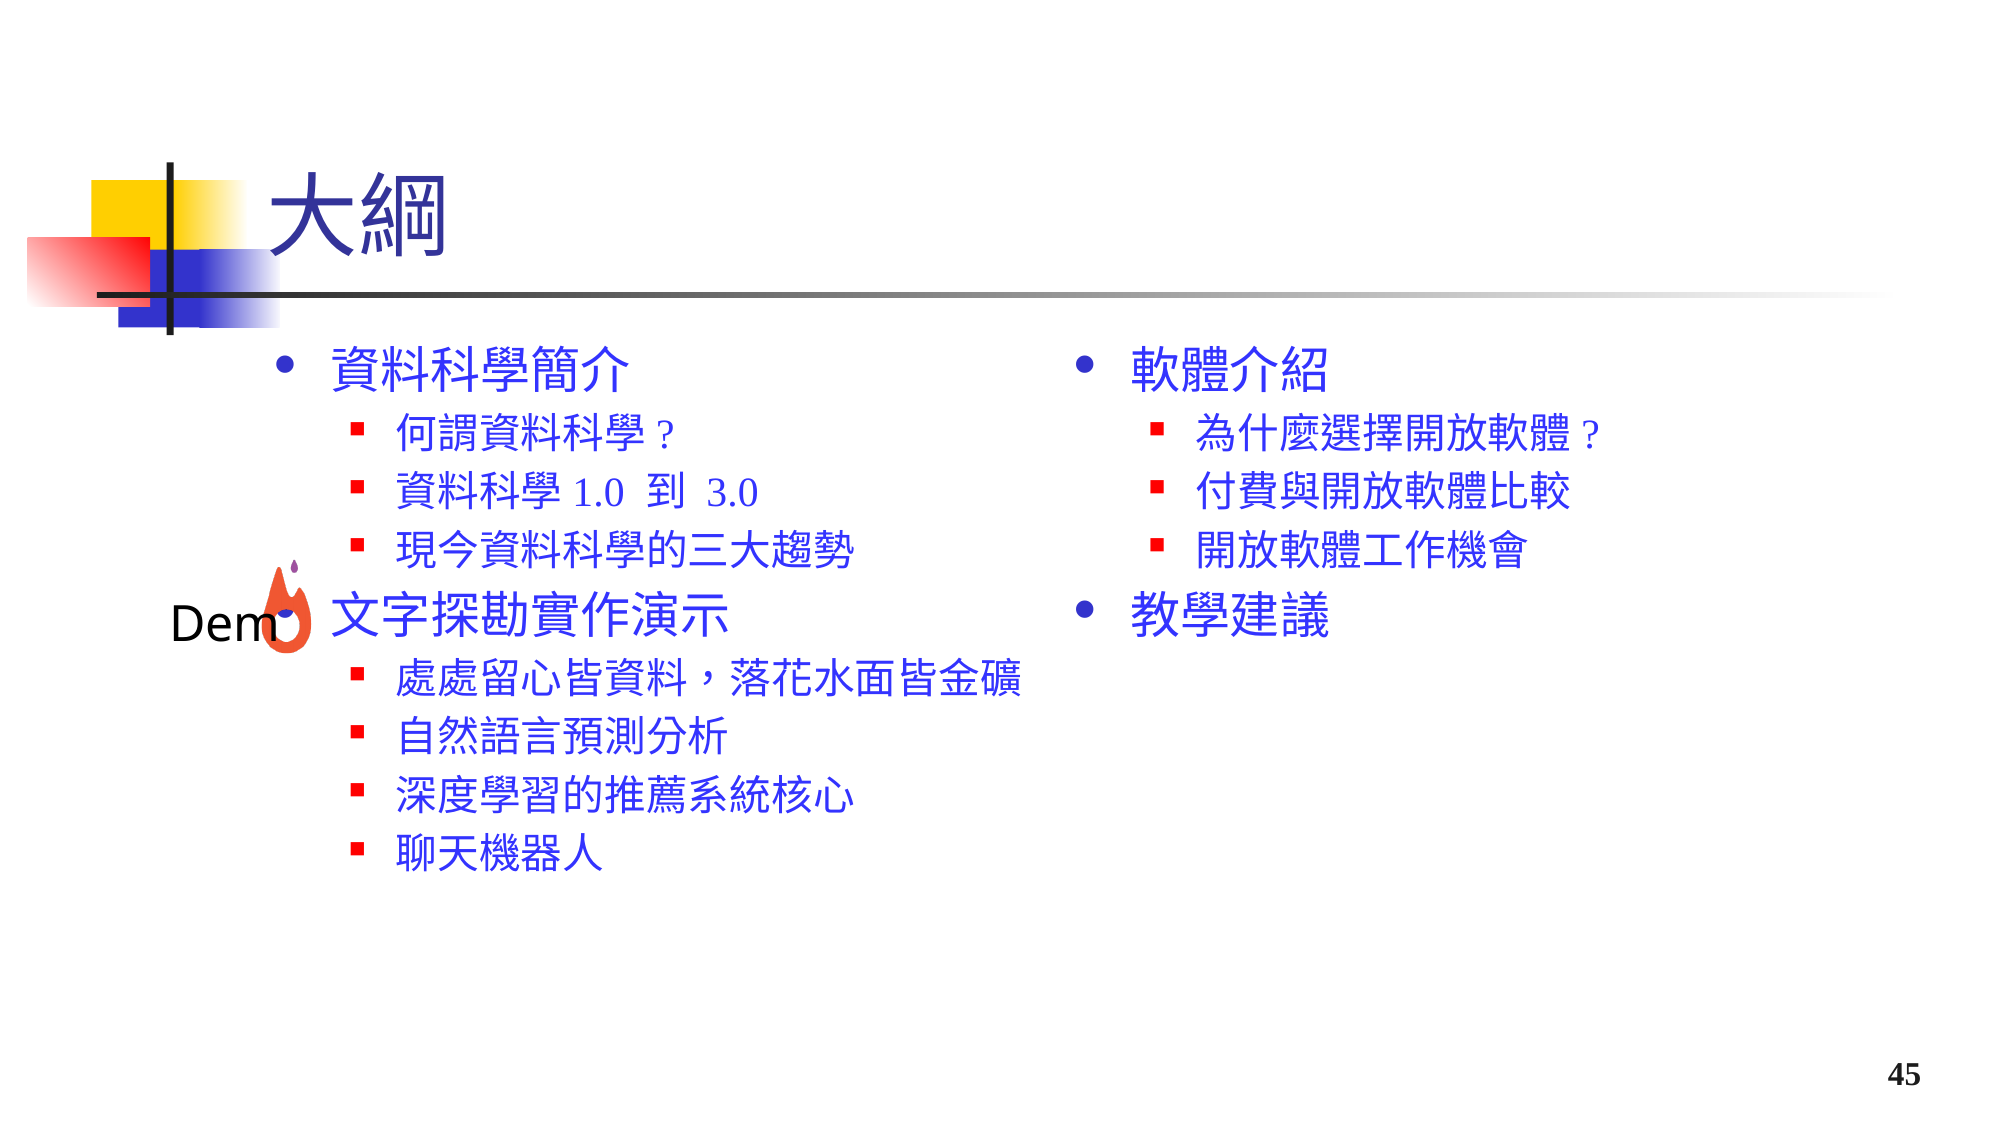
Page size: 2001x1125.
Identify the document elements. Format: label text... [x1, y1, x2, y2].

list 資料科學簡介 何謂資料科學? 資料科學1.0 到 3.0 現今資料科學的三大趨勢 文字探勘實作演示 處處留心皆資料，落花水面皆金礦 自然語言預測分析 深度學習的推薦系統核心 聊天機器人 [258, 331, 1058, 1006]
slide_number 45 [1519, 1025, 1937, 1100]
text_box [146, 557, 330, 671]
title 大綱 [251, 35, 1957, 275]
text_box 軟體介紹 為什麼選擇開放軟體? 付費與開放軟體比較 開放軟體工作機會 教學建議 [1058, 330, 1800, 1006]
